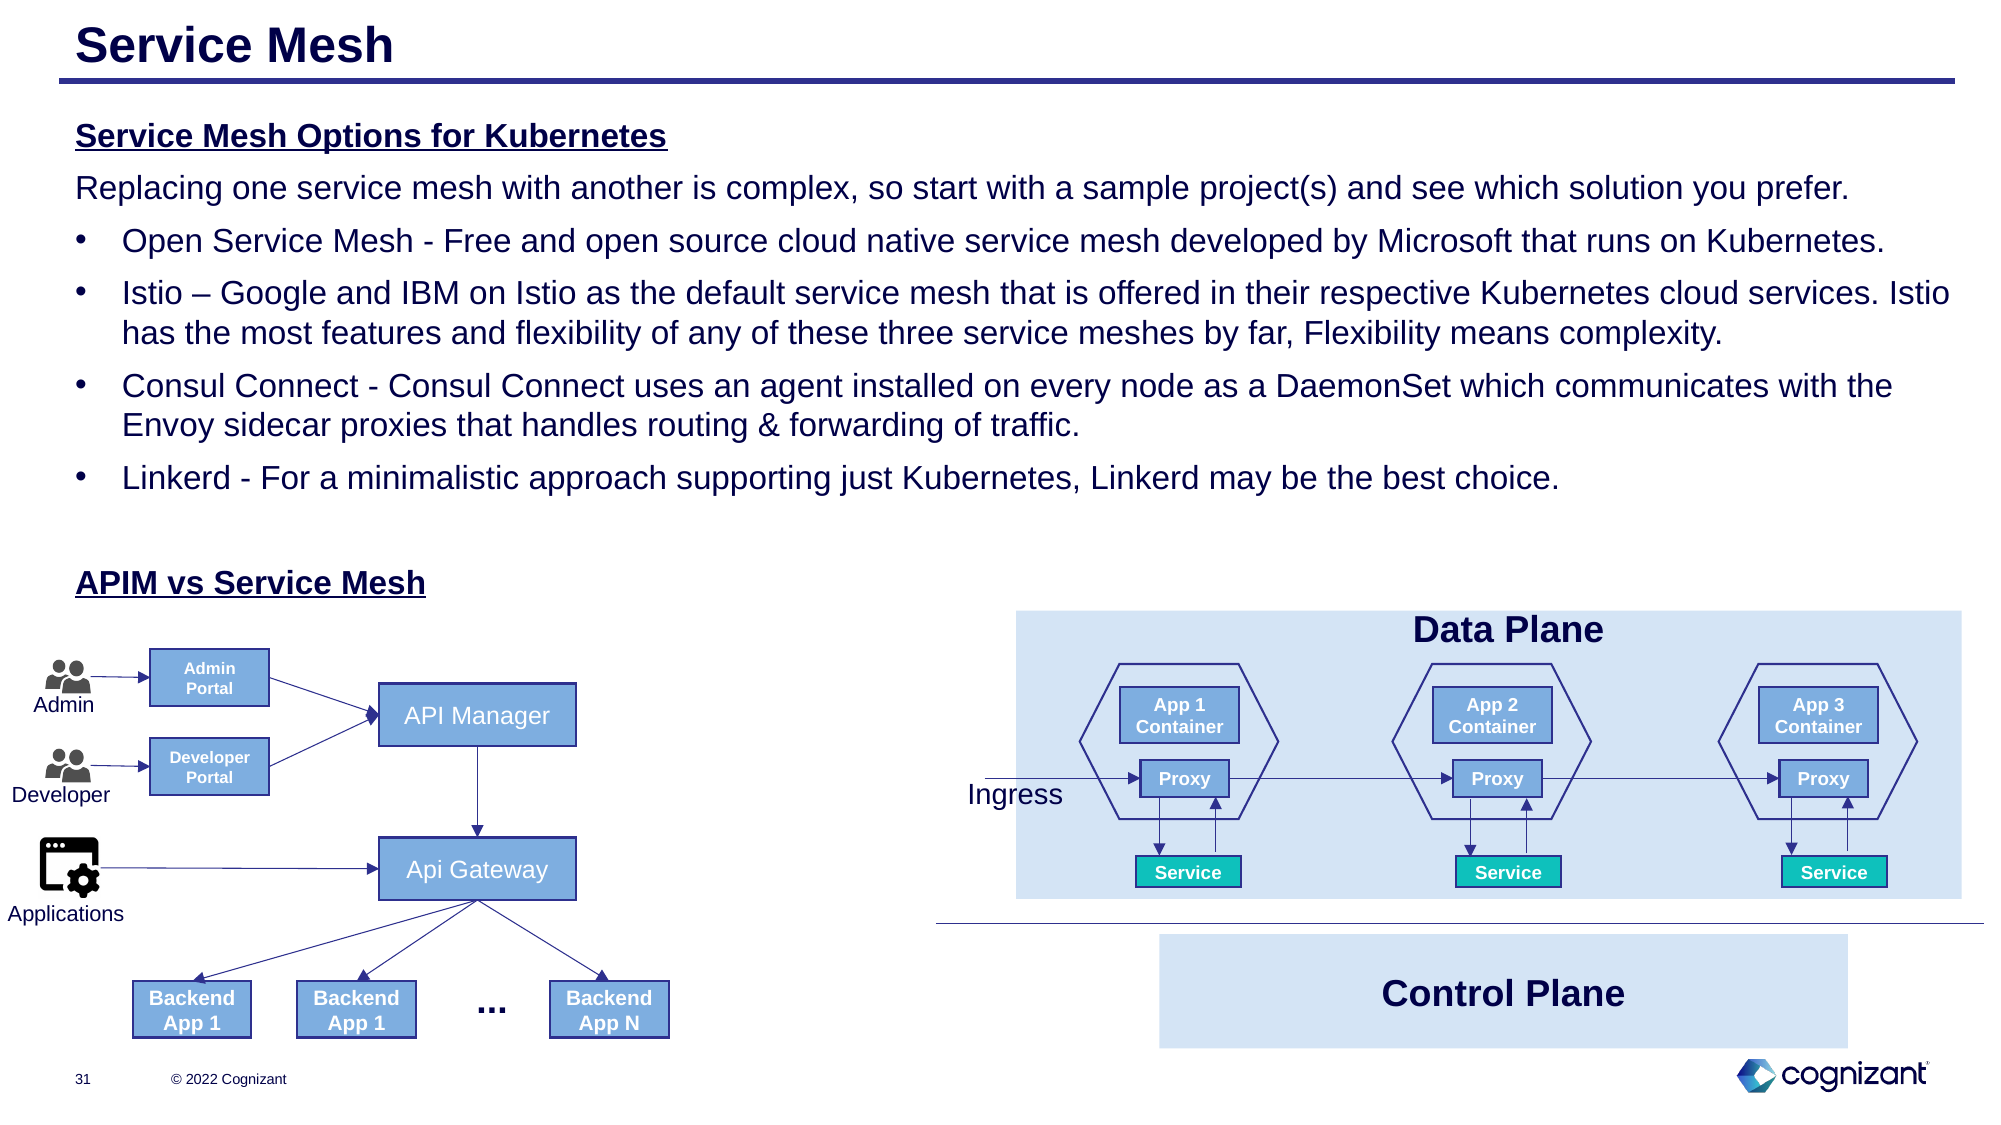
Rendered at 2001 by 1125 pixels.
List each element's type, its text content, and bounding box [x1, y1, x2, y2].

text_box Ingress [952, 767, 1150, 818]
text_box Admin [18, 683, 122, 725]
text_box Developer [0, 772, 136, 814]
text_box Proxy [1139, 759, 1230, 798]
text_box Proxy [1452, 759, 1543, 798]
text_box [1117, 798, 1159, 821]
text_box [269, 714, 380, 767]
text_box Service [1135, 855, 1242, 888]
text_box Proxy [1778, 759, 1869, 798]
text_box Applications [0, 892, 151, 934]
text_box [1391, 662, 1593, 778]
list Service Mesh Options for Kubernetes Replacing one service mesh with another is complex, so start with a sample project(s) and see which solution you prefer. Open Service Mesh - Free and open source cloud native service mesh developed by Microsoft that runs on Kubernetes. Istio – Google and IBM on Istio as the default service mesh that is offered in their respective Kubernetes cloud services. Istio has the most features and flexibility of any of these three service meshes by far, Flexibility means complexity. Consul Connect - Consul Connect uses an agent installed on every node as a DaemonSet which communicates with the Envoy sidecar proxies that handles routing & forwarding of traffic. Linkerd - For a minimalistic approach supporting just Kubernetes, Linkerd may be the best choice. APIM vs Service Mesh [75, 114, 1971, 1113]
text_box API Manager [380, 682, 577, 747]
title Service Mesh [74, 12, 1848, 63]
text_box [356, 900, 478, 982]
picture [45, 742, 91, 788]
text_box App 2 Container [1432, 686, 1553, 744]
picture [38, 836, 101, 900]
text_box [478, 900, 610, 982]
text_box [1717, 662, 1919, 821]
text_box Service [1781, 855, 1888, 888]
text_box Api Gateway [378, 836, 577, 900]
text_box Backend App 1 [132, 980, 252, 1039]
footer © 2022 Cognizant [171, 1056, 368, 1088]
text_box [1160, 798, 1215, 821]
text_box ... [461, 982, 534, 1029]
text_box Control Plane [1158, 933, 1849, 1049]
picture [45, 654, 91, 699]
text_box [1410, 779, 1526, 821]
text_box Developer Portal [149, 737, 270, 796]
text_box Backend App N [549, 980, 670, 1039]
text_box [269, 677, 380, 714]
text_box Admin Portal [149, 648, 270, 707]
text_box [1527, 779, 1574, 821]
text_box [1078, 662, 1280, 778]
slide_number 31 [75, 1056, 133, 1088]
text_box [1216, 779, 1261, 821]
text_box App 1 Container [1119, 686, 1240, 744]
text_box Backend App 1 [296, 982, 417, 1039]
text_box Service [1455, 855, 1562, 888]
text_box Data Plane [1367, 597, 1650, 658]
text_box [192, 900, 356, 982]
text_box App 3 Container [1758, 686, 1879, 744]
